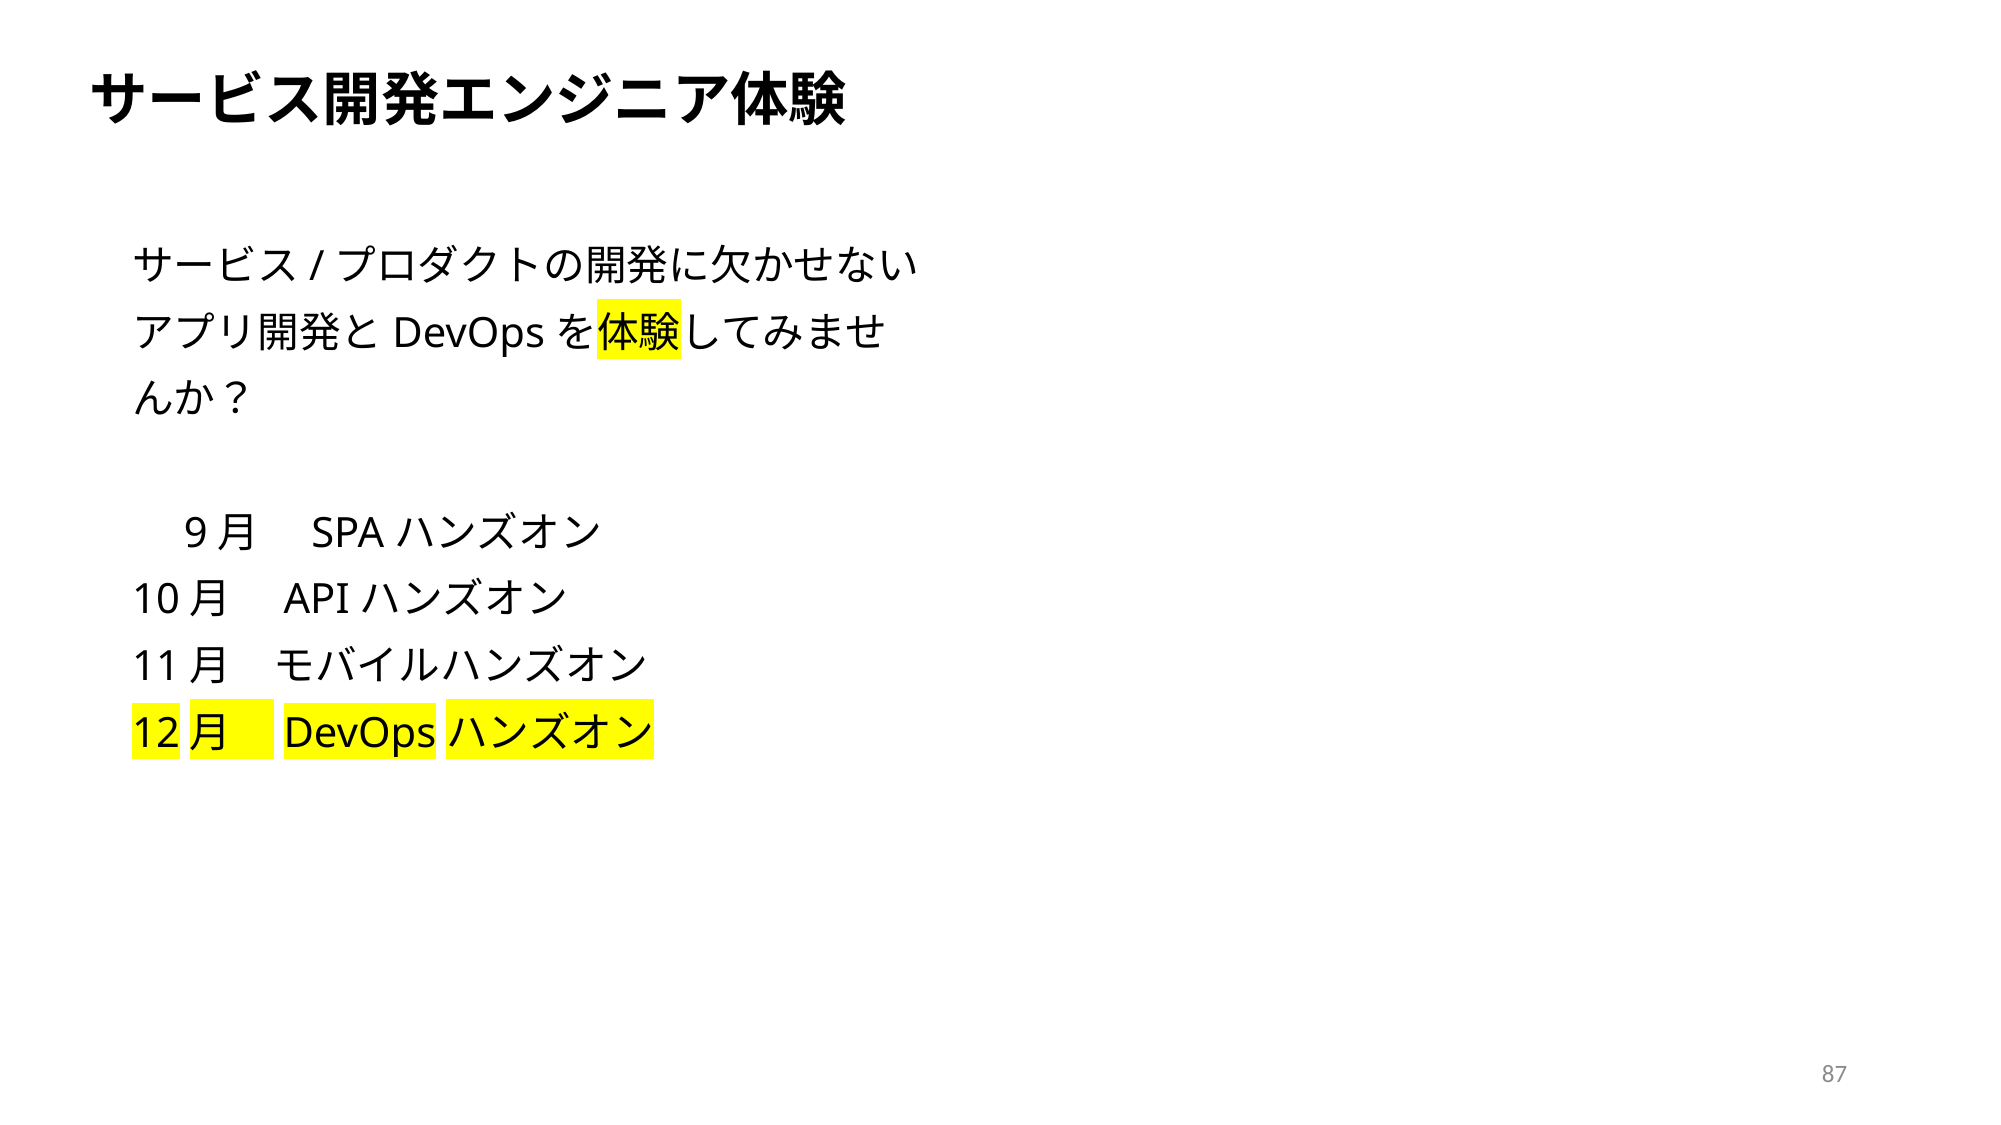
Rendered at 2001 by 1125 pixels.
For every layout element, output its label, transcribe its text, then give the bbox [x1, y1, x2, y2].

text_box サービス/プロダクトの開発に欠かせない アプリ開発とDevOpsを体験してみませんか？ 9月 SPAハンズオン 10月 APIハンズオン 11月 モバイルハンズオン 12月 DevOpsハンズオン [117, 214, 943, 763]
text_box サービス開発エンジニア体験 [74, 54, 1454, 140]
slide_number 87 [1412, 1042, 1863, 1103]
